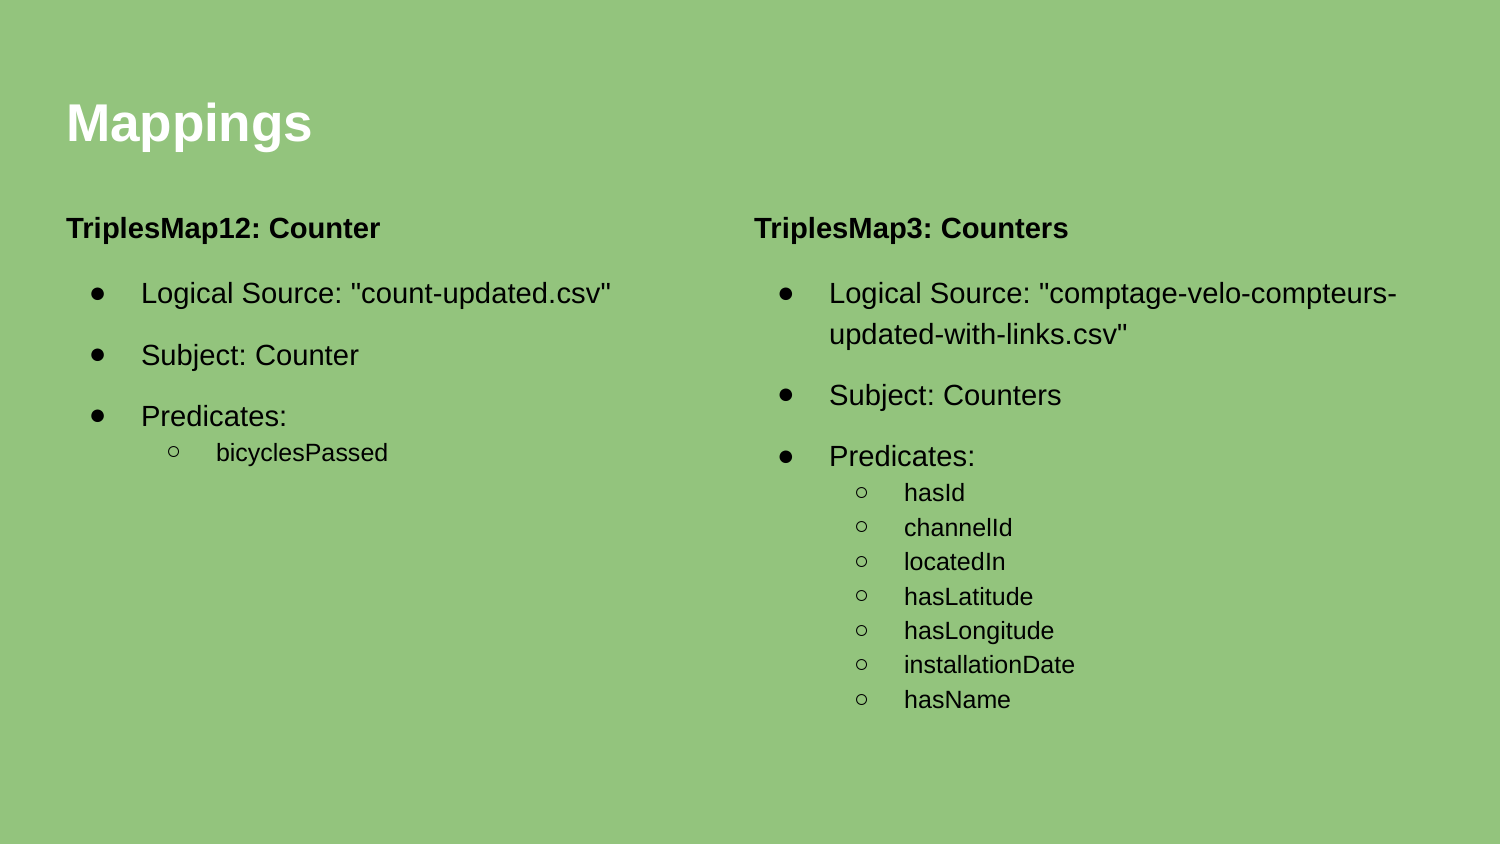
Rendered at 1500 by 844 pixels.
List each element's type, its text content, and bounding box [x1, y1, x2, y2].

list TriplesMap3: Counters Logical Source: "comptage-velo-compteurs-updated-with-links.csv" Subject: Counters Predicates: hasId channelId locatedIn hasLatitude hasLongitude installationDate hasName [739, 189, 1449, 821]
title Mappings [51, 72, 1449, 167]
list TriplesMap12: Counter Logical Source: "count-updated.csv" Subject: Counter Predicates: bicyclesPassed [51, 189, 708, 750]
